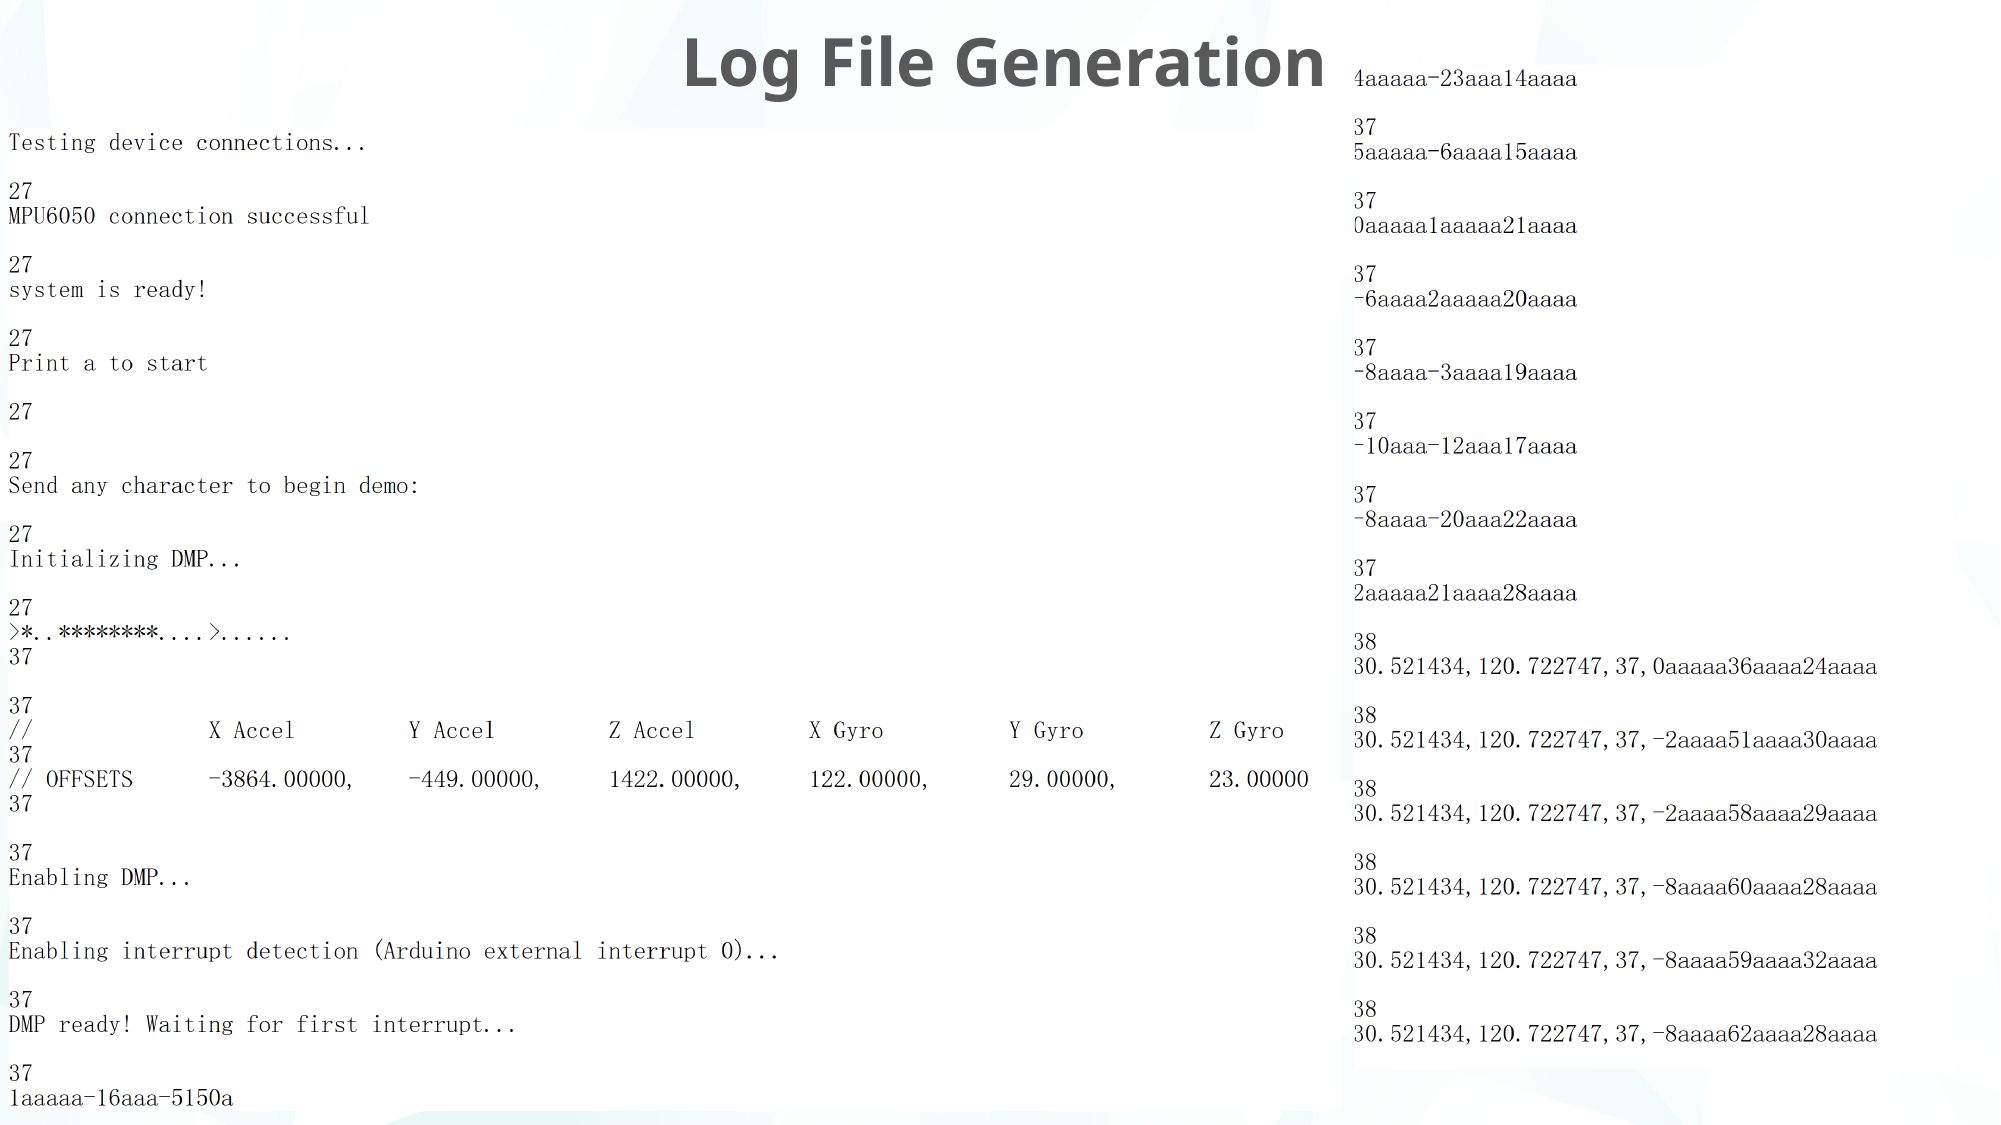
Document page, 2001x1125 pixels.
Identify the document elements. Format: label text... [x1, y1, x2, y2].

text_box Log File Generation [516, 21, 1494, 109]
picture [0, 0, 2000, 1125]
